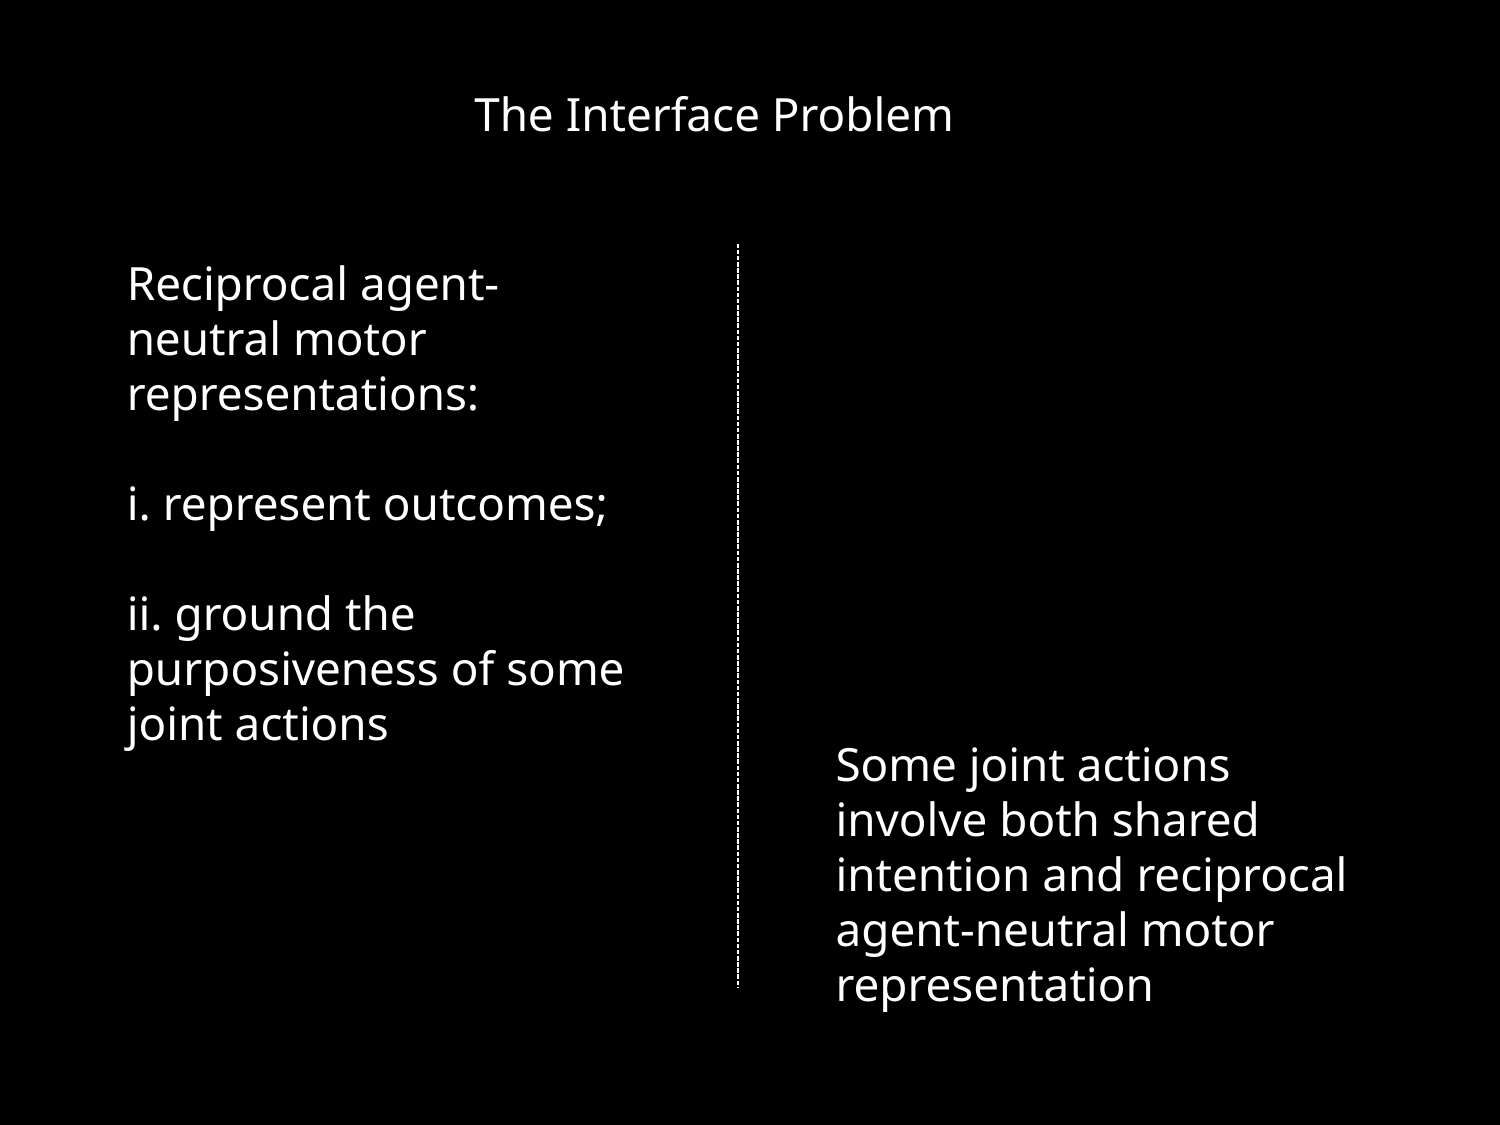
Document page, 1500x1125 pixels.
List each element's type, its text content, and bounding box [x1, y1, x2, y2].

text_box Reciprocal agent-neutral motor representations: i. represent outcomes; ii. ground the purposiveness of some joint actions [112, 247, 656, 812]
text_box Some joint actions involve both shared intention and reciprocal agent-neutral motor representation [820, 727, 1409, 1018]
text_box The Interface Problem: [135, 78, 1317, 203]
